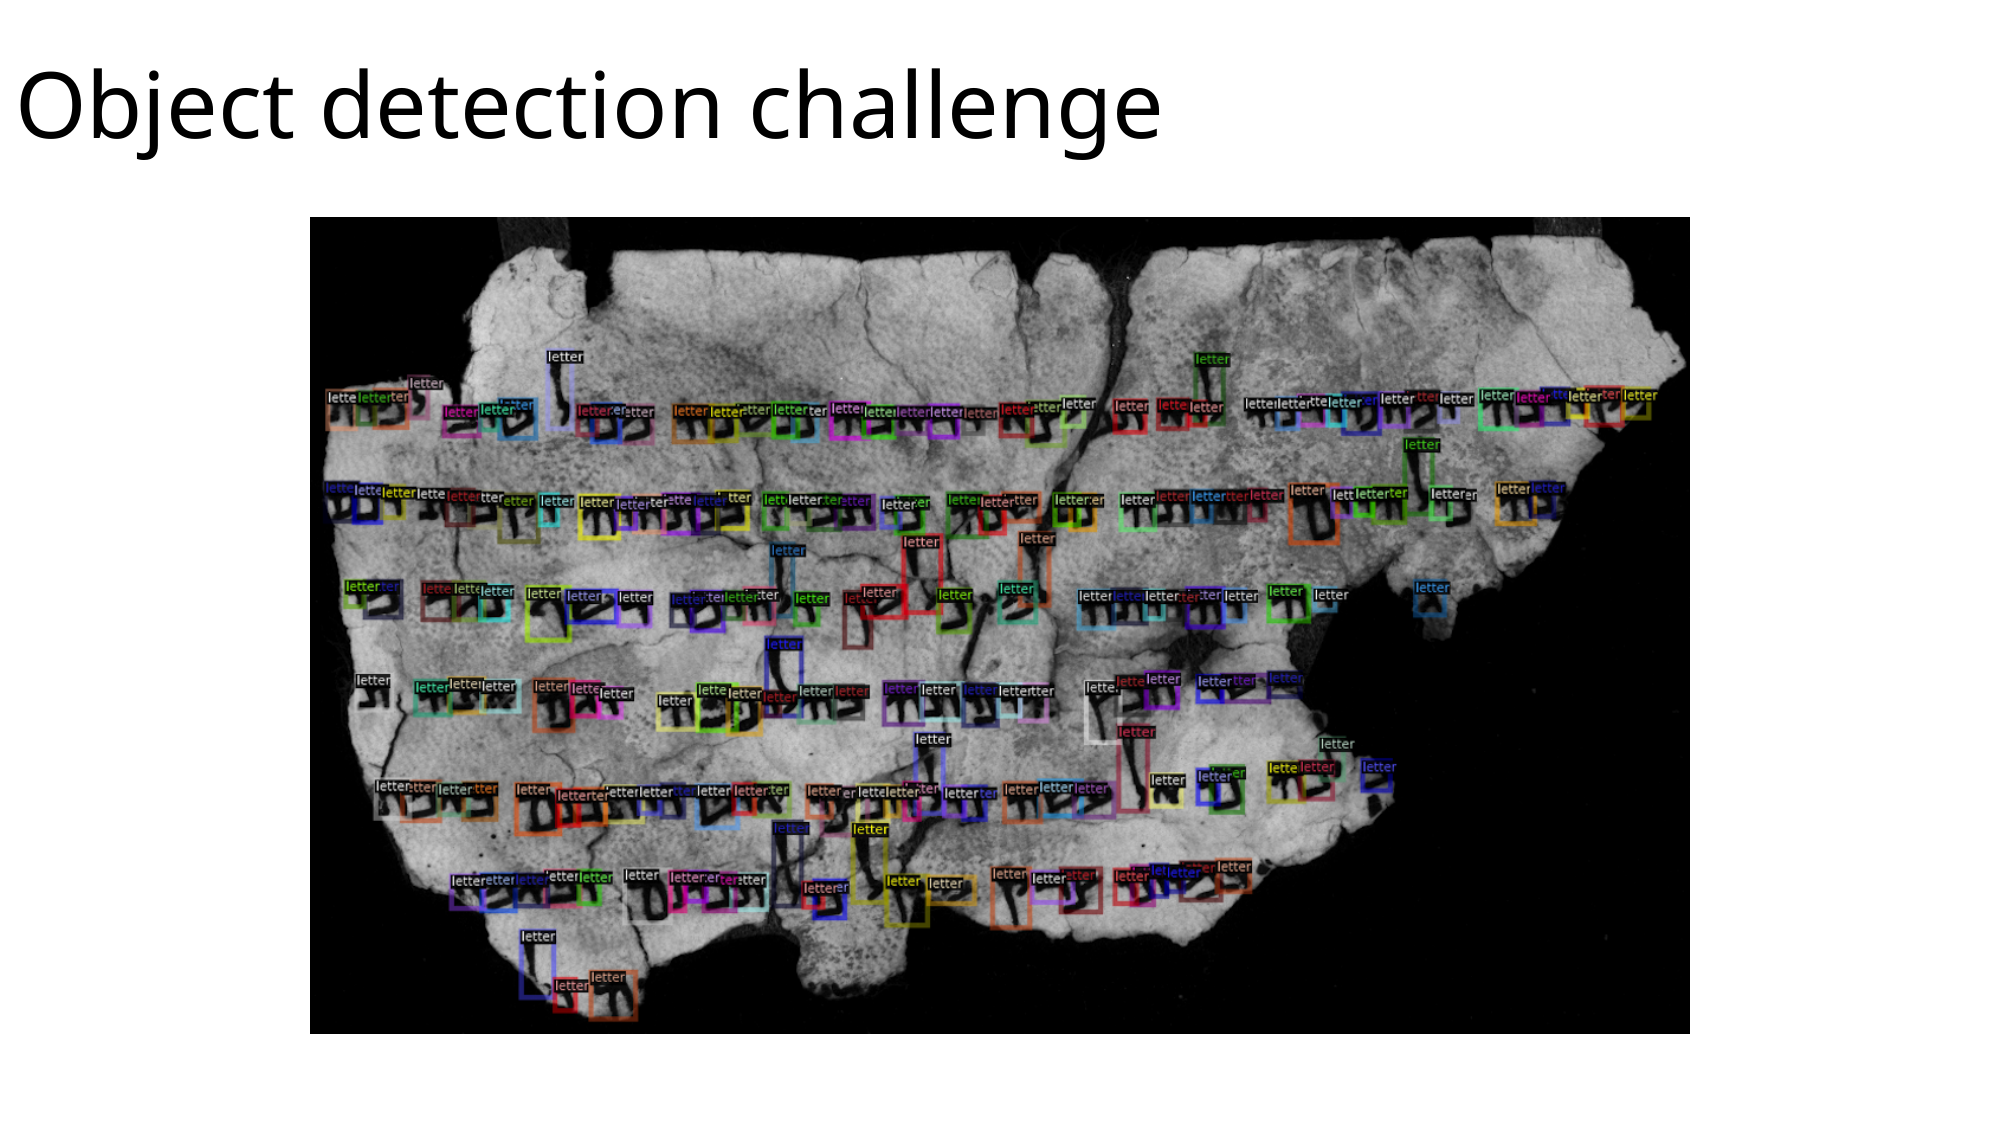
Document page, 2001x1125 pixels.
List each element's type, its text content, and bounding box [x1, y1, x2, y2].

title Object detection challenge [0, 0, 1725, 218]
picture [310, 217, 1690, 1034]
